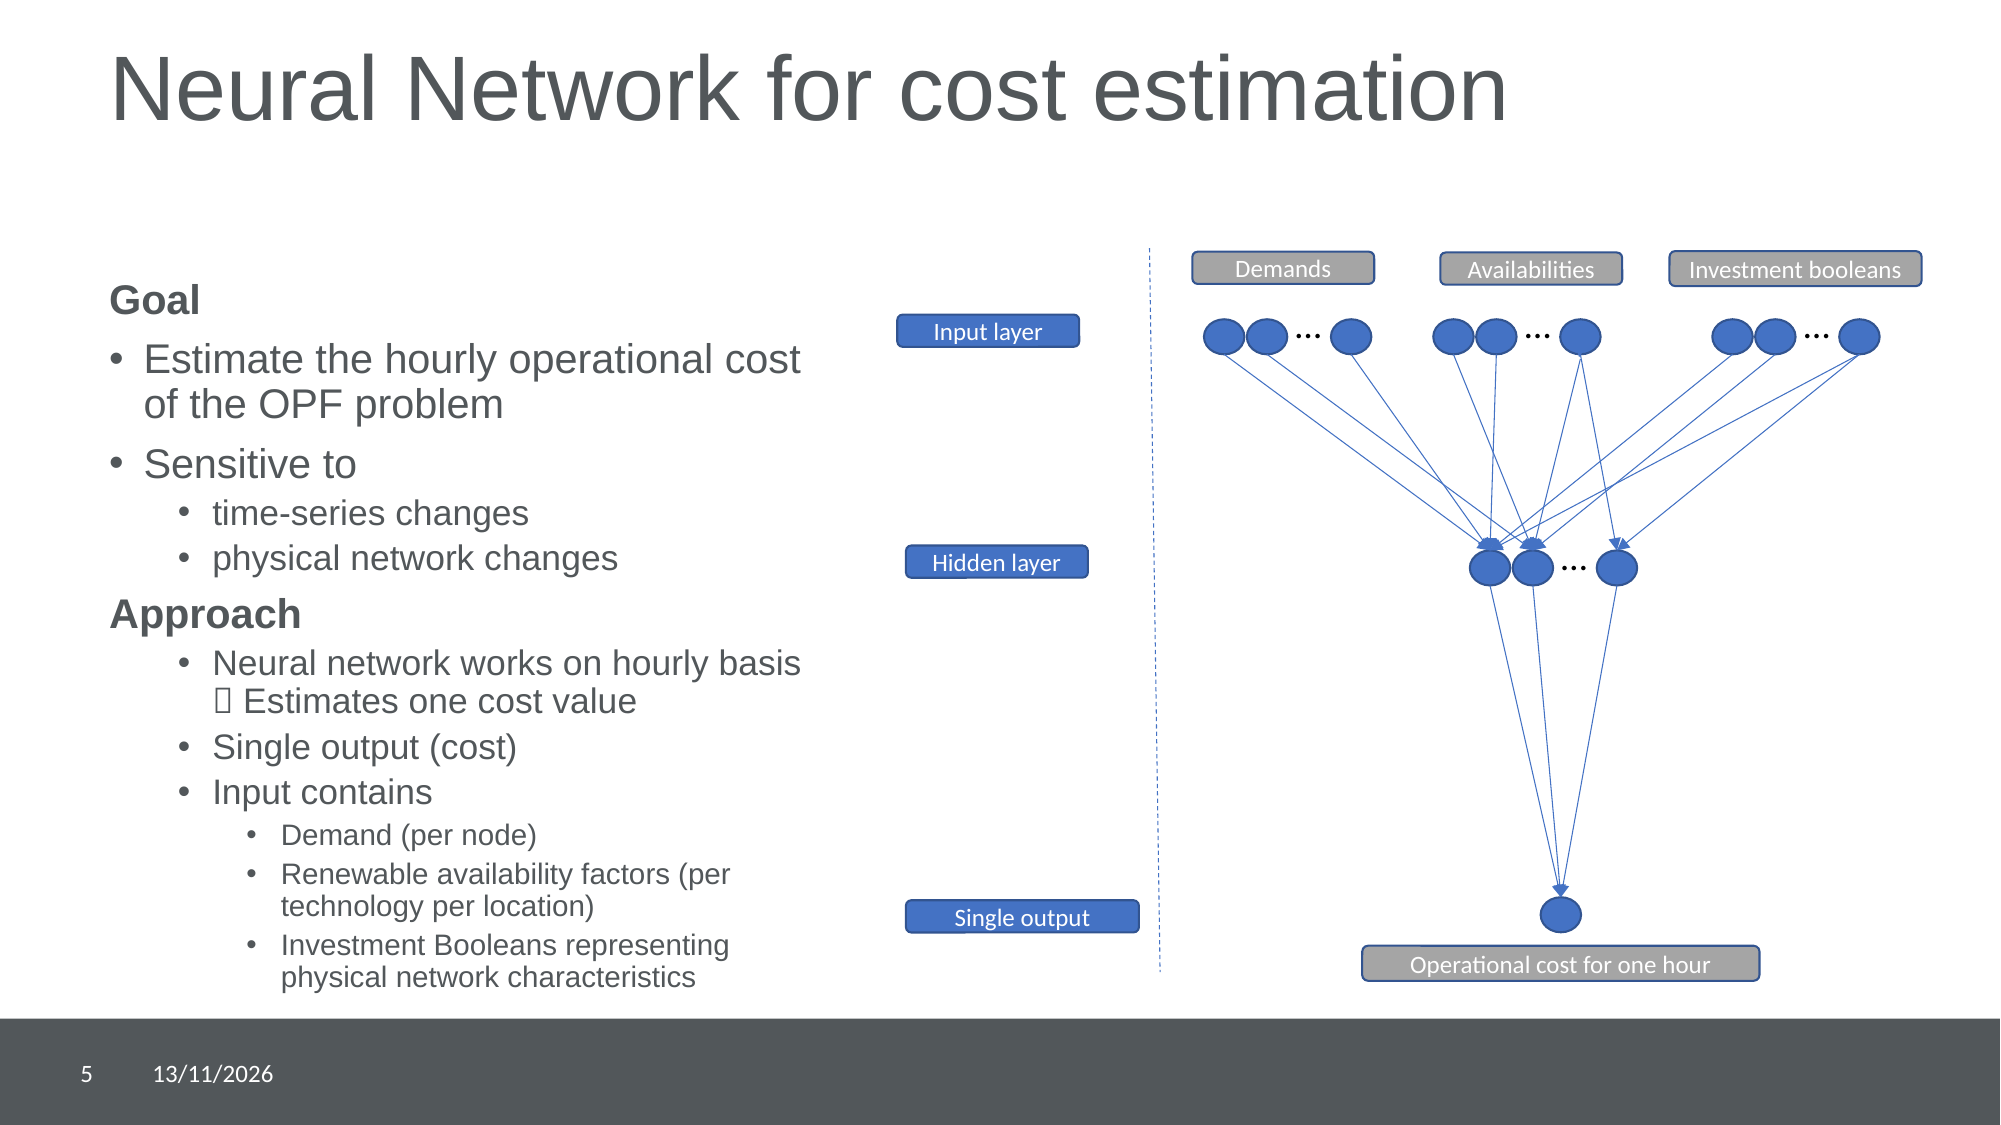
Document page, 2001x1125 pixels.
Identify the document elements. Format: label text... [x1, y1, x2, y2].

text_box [1149, 248, 1161, 973]
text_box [1433, 293, 1601, 354]
text_box [1539, 898, 1583, 934]
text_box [1203, 293, 1372, 355]
text_box Availabilities [1439, 251, 1624, 286]
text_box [1532, 354, 1580, 551]
text_box Operational cost for one hour [1361, 944, 1761, 982]
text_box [1560, 585, 1617, 898]
text_box Single output [904, 899, 1140, 934]
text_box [1617, 354, 1860, 551]
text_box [1469, 551, 1638, 586]
text_box Demands [1191, 250, 1376, 285]
text_box Goal Estimate the hourly operational cost of the OPF problem Sensitive to time-series changes physical network changes Approach Neural network works on hourly basis  Estimates one cost value Single output (cost) Input contains Demand (per node) Renewable availability factors (per technology per location) Investment Booleans representing physical network characteristics [94, 271, 821, 1004]
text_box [1712, 293, 1880, 355]
text_box Investment booleans [1668, 250, 1923, 288]
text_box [1224, 354, 1266, 551]
text_box Input layer [896, 313, 1081, 348]
text_box Neural Network for cost estimation [94, 33, 1906, 223]
slide_number 5 [29, 1042, 109, 1103]
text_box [1490, 585, 1560, 898]
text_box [1266, 354, 1453, 551]
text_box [1453, 354, 1532, 551]
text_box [1580, 354, 1617, 551]
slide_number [137, 1042, 298, 1103]
text_box Hidden layer [904, 544, 1089, 579]
